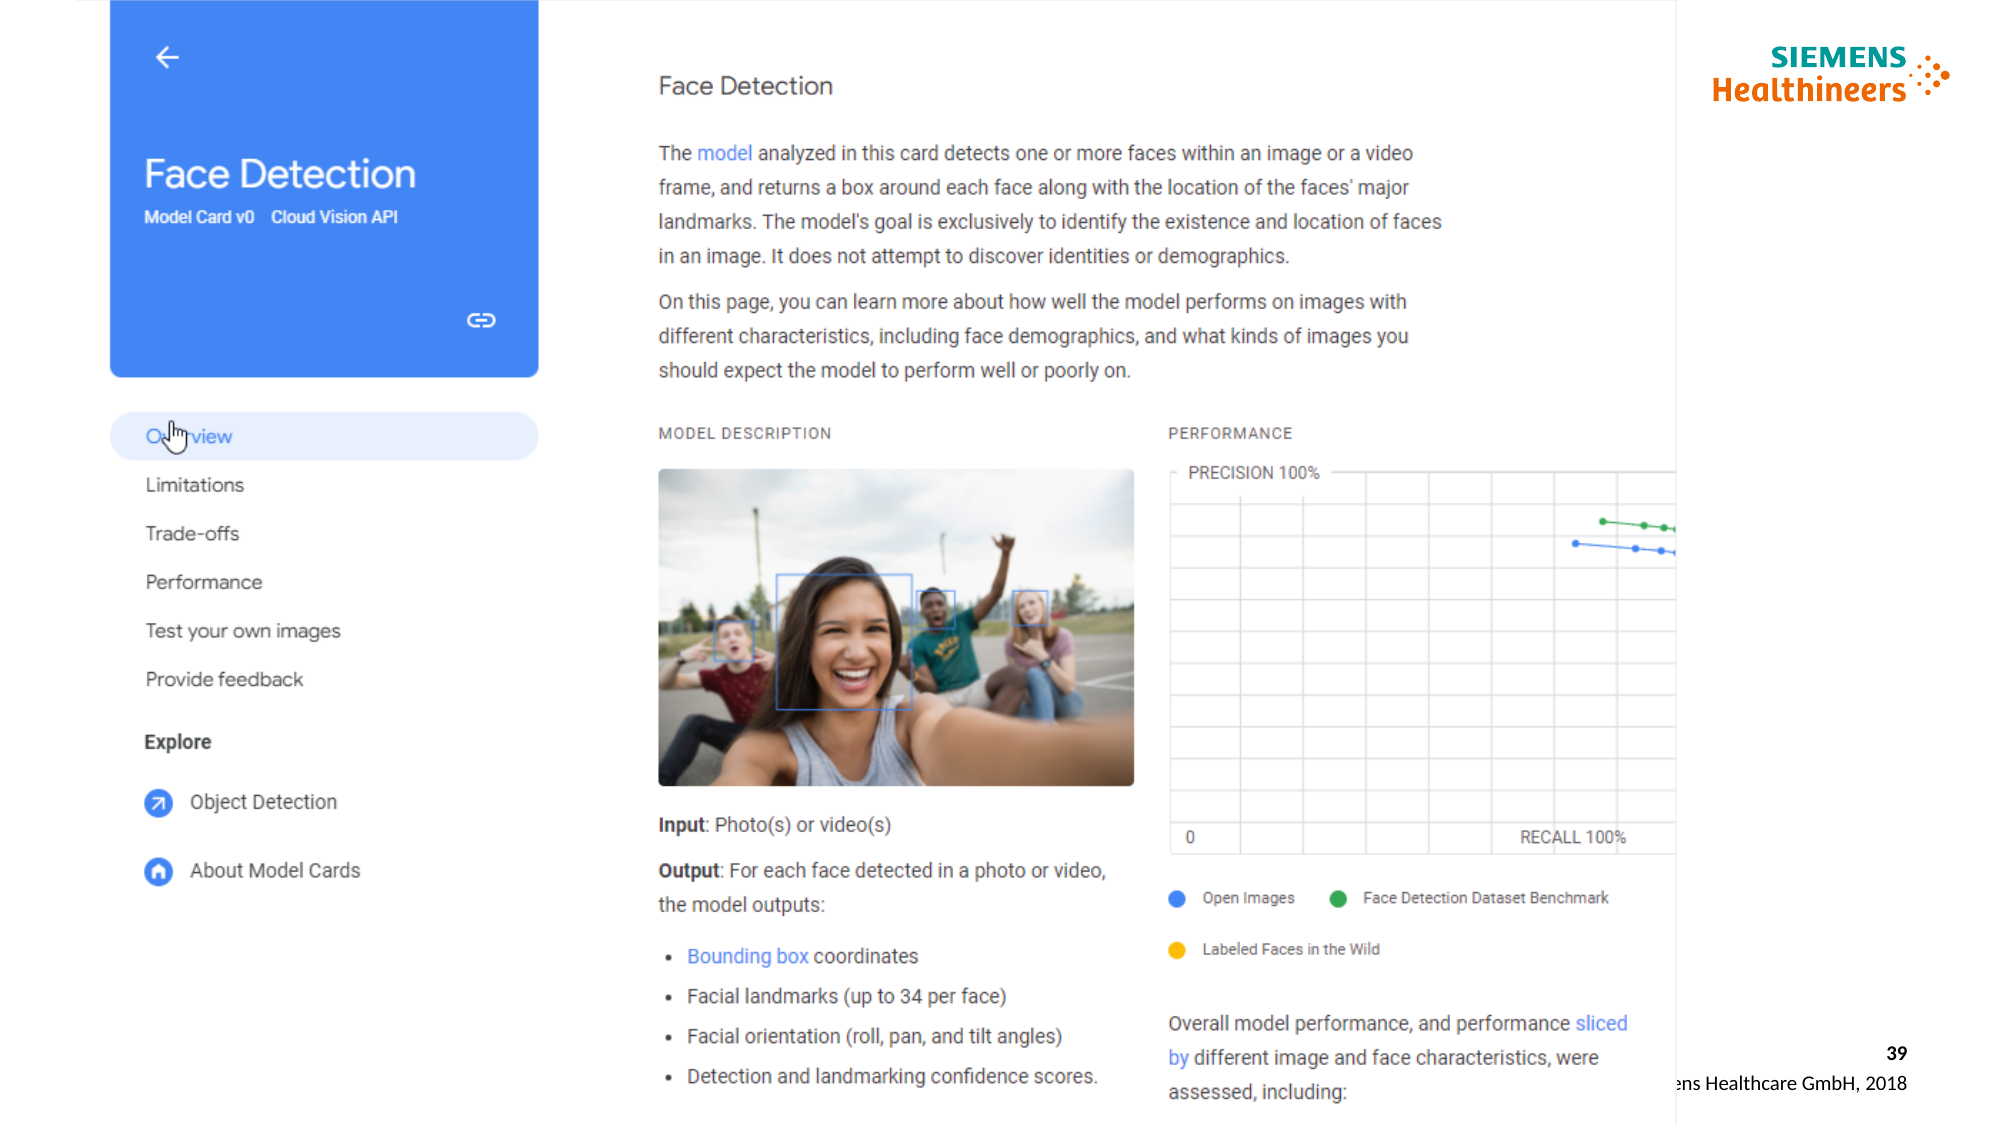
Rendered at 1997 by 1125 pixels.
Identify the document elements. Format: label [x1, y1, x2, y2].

picture [76, 0, 1678, 1125]
